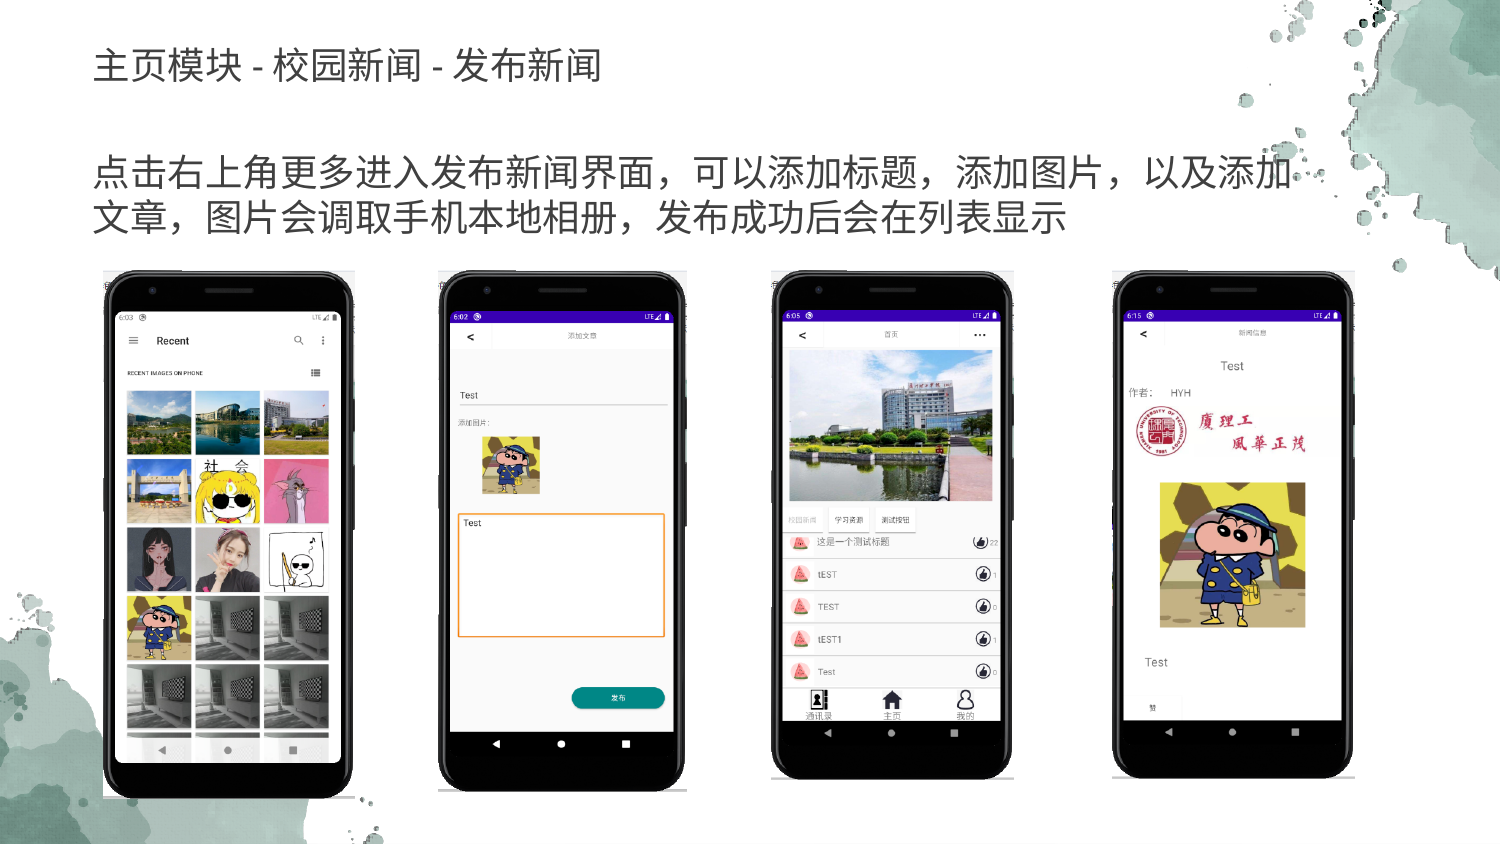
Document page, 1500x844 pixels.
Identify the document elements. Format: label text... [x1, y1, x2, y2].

text_box 主页模块-校园新闻-发布新闻 [92, 28, 785, 99]
picture [1112, 270, 1355, 779]
text_box 点击右上角更多进入发布新闻界面，可以添加标题，添加图片，以及添加文章，图片会调取手机本地相册，发布成功后会在列表显示 [92, 99, 1322, 288]
picture [770, 269, 1014, 781]
picture [438, 269, 688, 792]
picture [103, 270, 356, 799]
